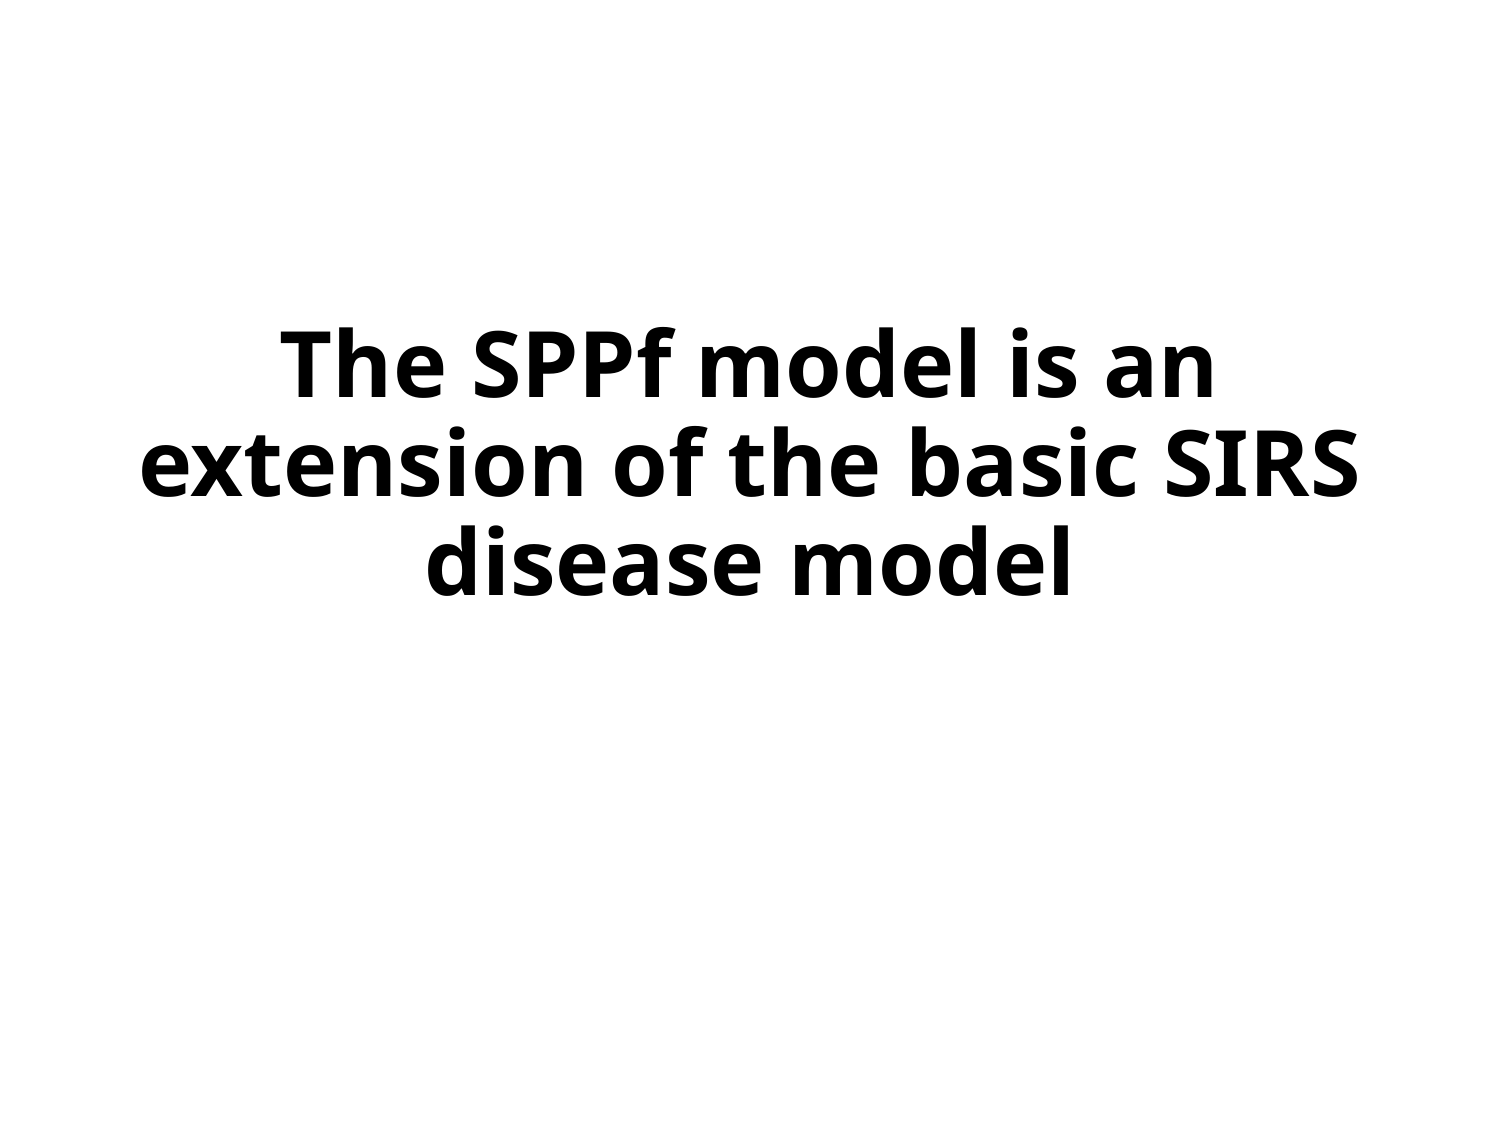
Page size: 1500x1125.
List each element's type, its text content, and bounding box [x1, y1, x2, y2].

title The SPPf model is an extension of the basic SIRS disease model [103, 358, 1397, 576]
